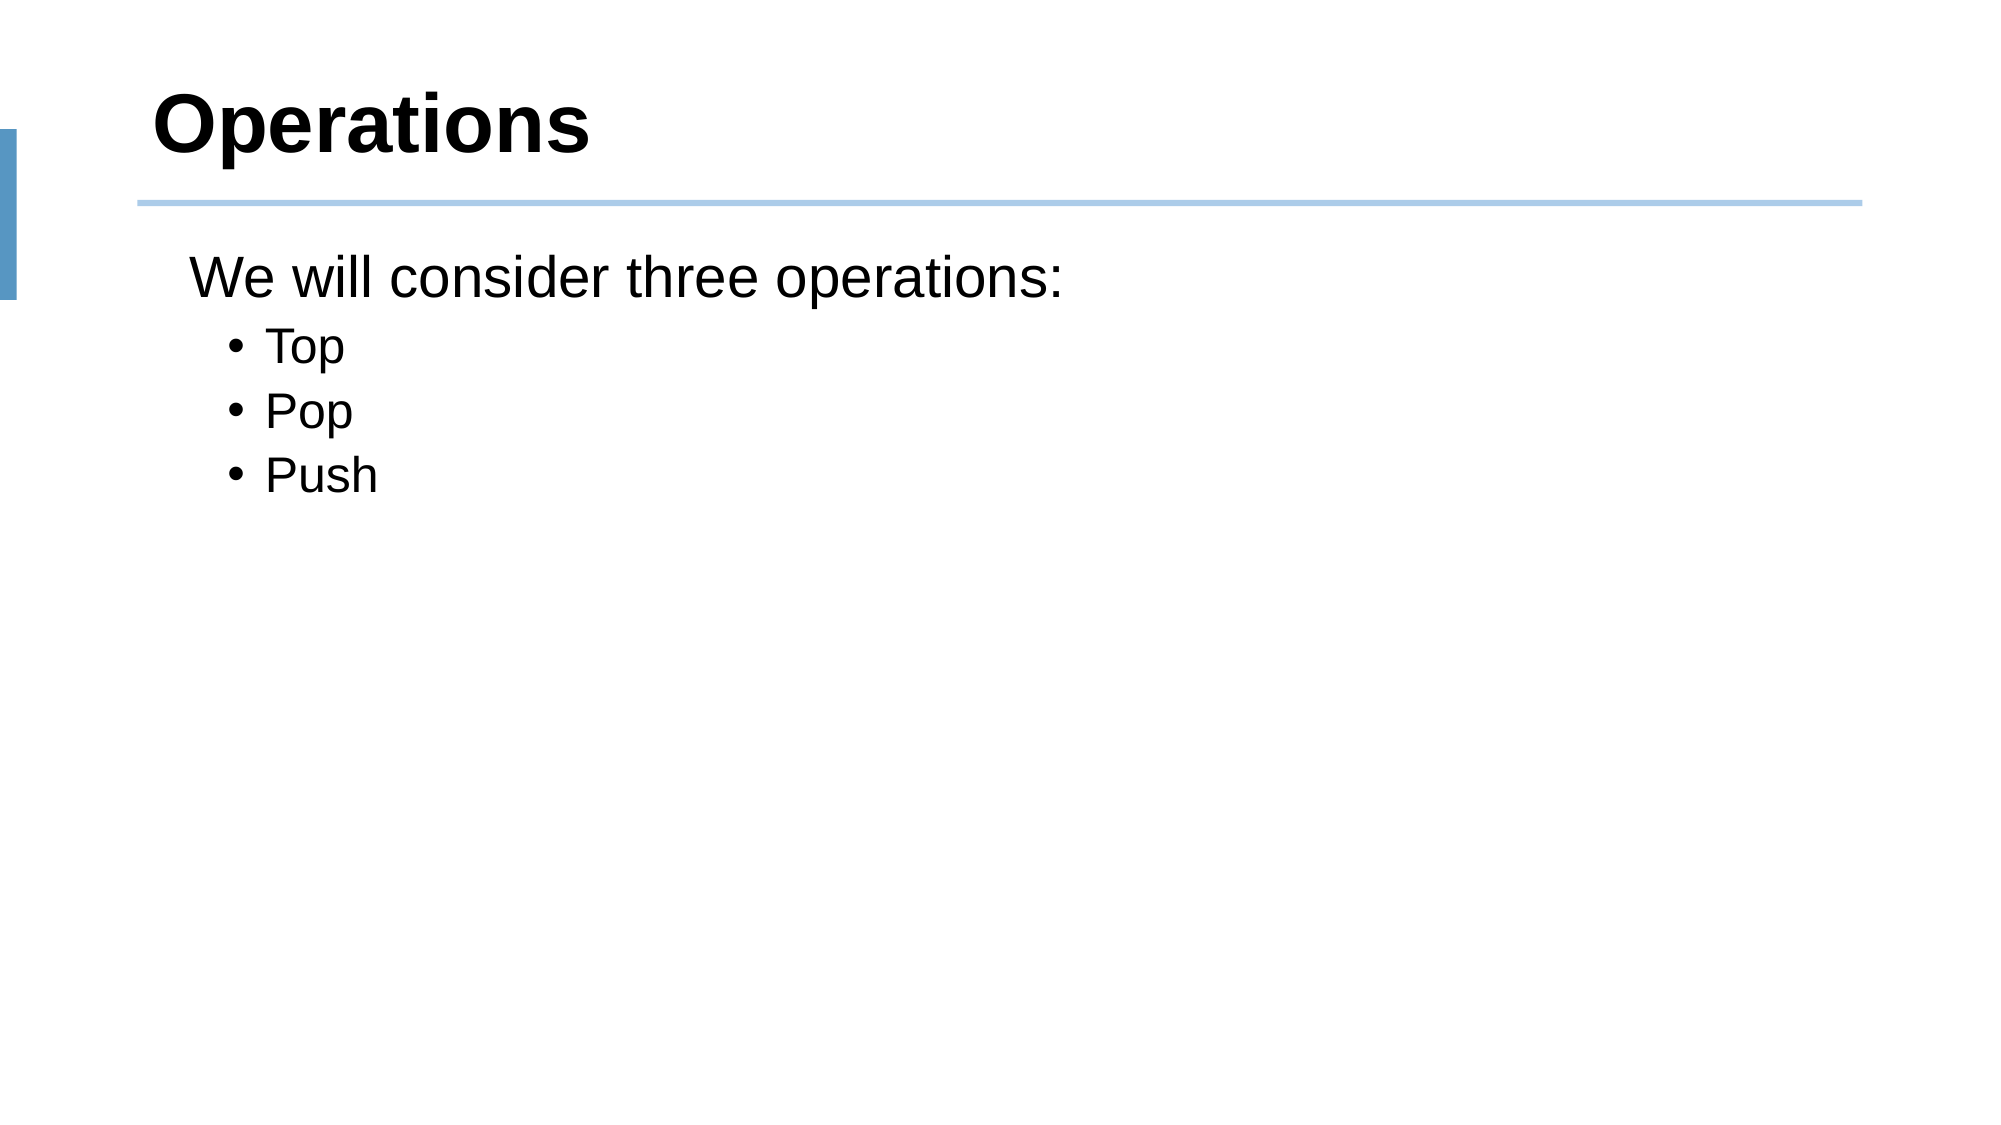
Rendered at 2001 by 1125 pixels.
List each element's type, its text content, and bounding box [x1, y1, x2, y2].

list We will consider three operations: Top Pop Push [137, 239, 1863, 1024]
title Operations [137, 42, 1863, 208]
